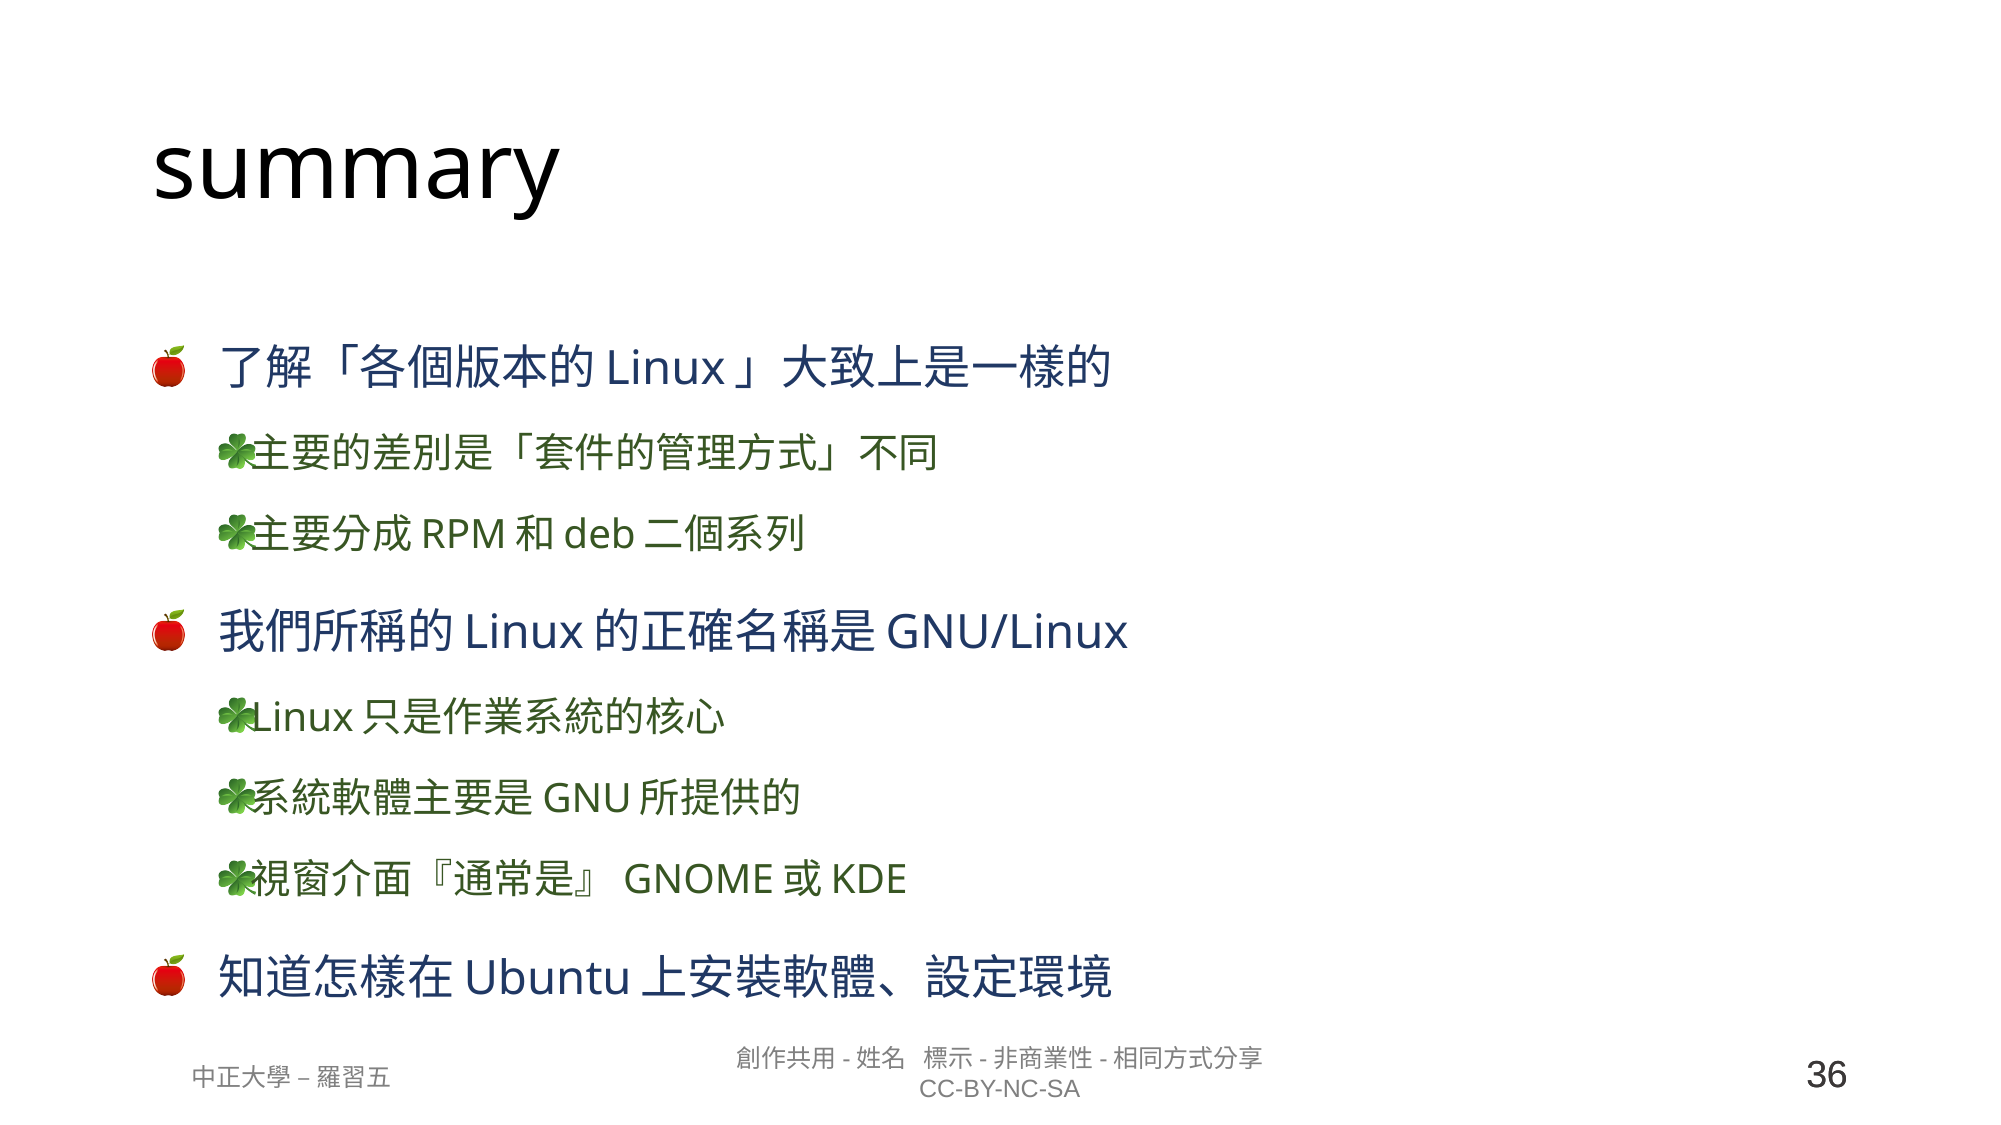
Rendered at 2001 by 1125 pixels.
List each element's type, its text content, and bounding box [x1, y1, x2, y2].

title summary [137, 59, 1863, 278]
picture [152, 345, 194, 387]
list 了解「各個版本的Linux」大致上是一樣的 主要的差別是「套件的管理方式」不同 主要分成RPM和deb二個系列 我們所稱的Linux的正確名稱是GNU/Linux Linux只是作業系統的核心 系統軟體主要是GNU所提供的 視窗介面『通常是』GNOME或KDE 知道怎樣在Ubuntu上安裝軟體、設定環境 [137, 299, 1863, 1014]
picture [218, 514, 254, 550]
picture [218, 860, 254, 896]
picture [218, 697, 254, 733]
picture [152, 609, 194, 651]
picture [218, 778, 254, 814]
picture [152, 954, 194, 996]
picture [218, 433, 254, 469]
